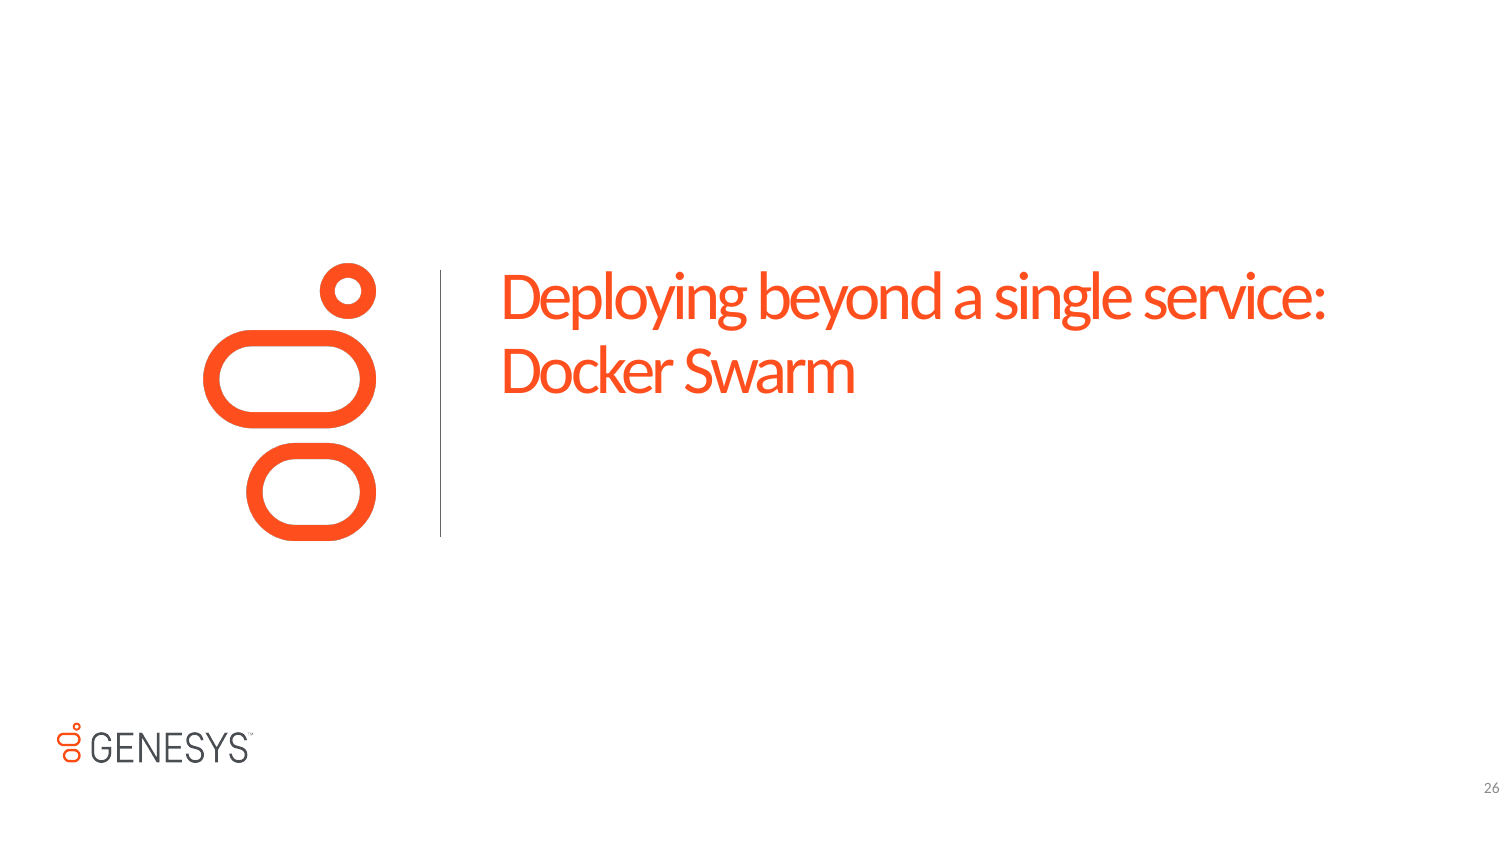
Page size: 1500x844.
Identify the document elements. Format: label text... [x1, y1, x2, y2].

picture [15, 681, 298, 805]
slide_number 26 [1186, 764, 1500, 810]
title Deploying beyond a single service: Docker Swarm [500, 260, 1344, 411]
picture [175, 235, 404, 569]
